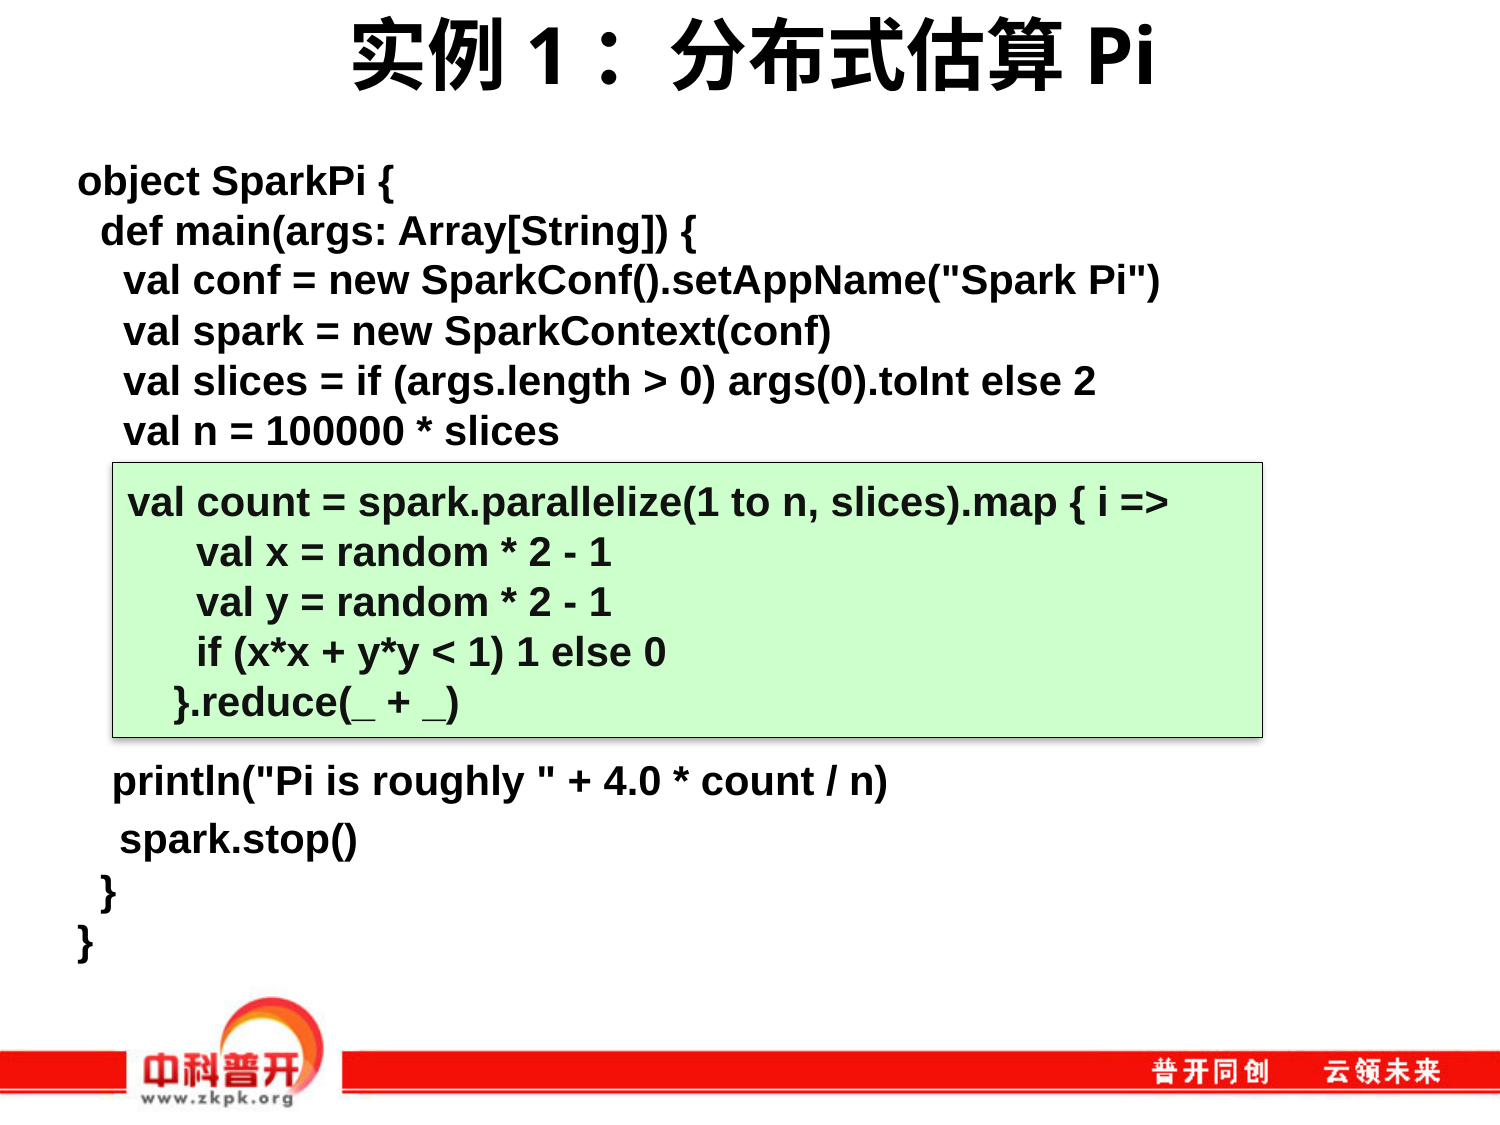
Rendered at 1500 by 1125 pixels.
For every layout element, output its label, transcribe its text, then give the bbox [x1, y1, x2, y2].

picture [0, 0, 1500, 1125]
text_box object SparkPi { def main(args: Array[String]) { val conf = new SparkConf().setAppName("Spark Pi") val spark = new SparkContext(conf) val slices = if (args.length > 0) args(0).toInt else 2 val n = 100000 * slices println("Pi is roughly " + 4.0 * count / n) spark.stop() } } [62, 145, 1500, 971]
text_box val count = spark.parallelize(1 to n, slices).map { i => val x = random * 2 - 1 val y = random * 2 - 1 if (x*x + y*y < 1) 1 else 0 }.reduce(_ + _) [112, 462, 1263, 738]
title 实例1：分布式估算Pi [6, 0, 1500, 107]
